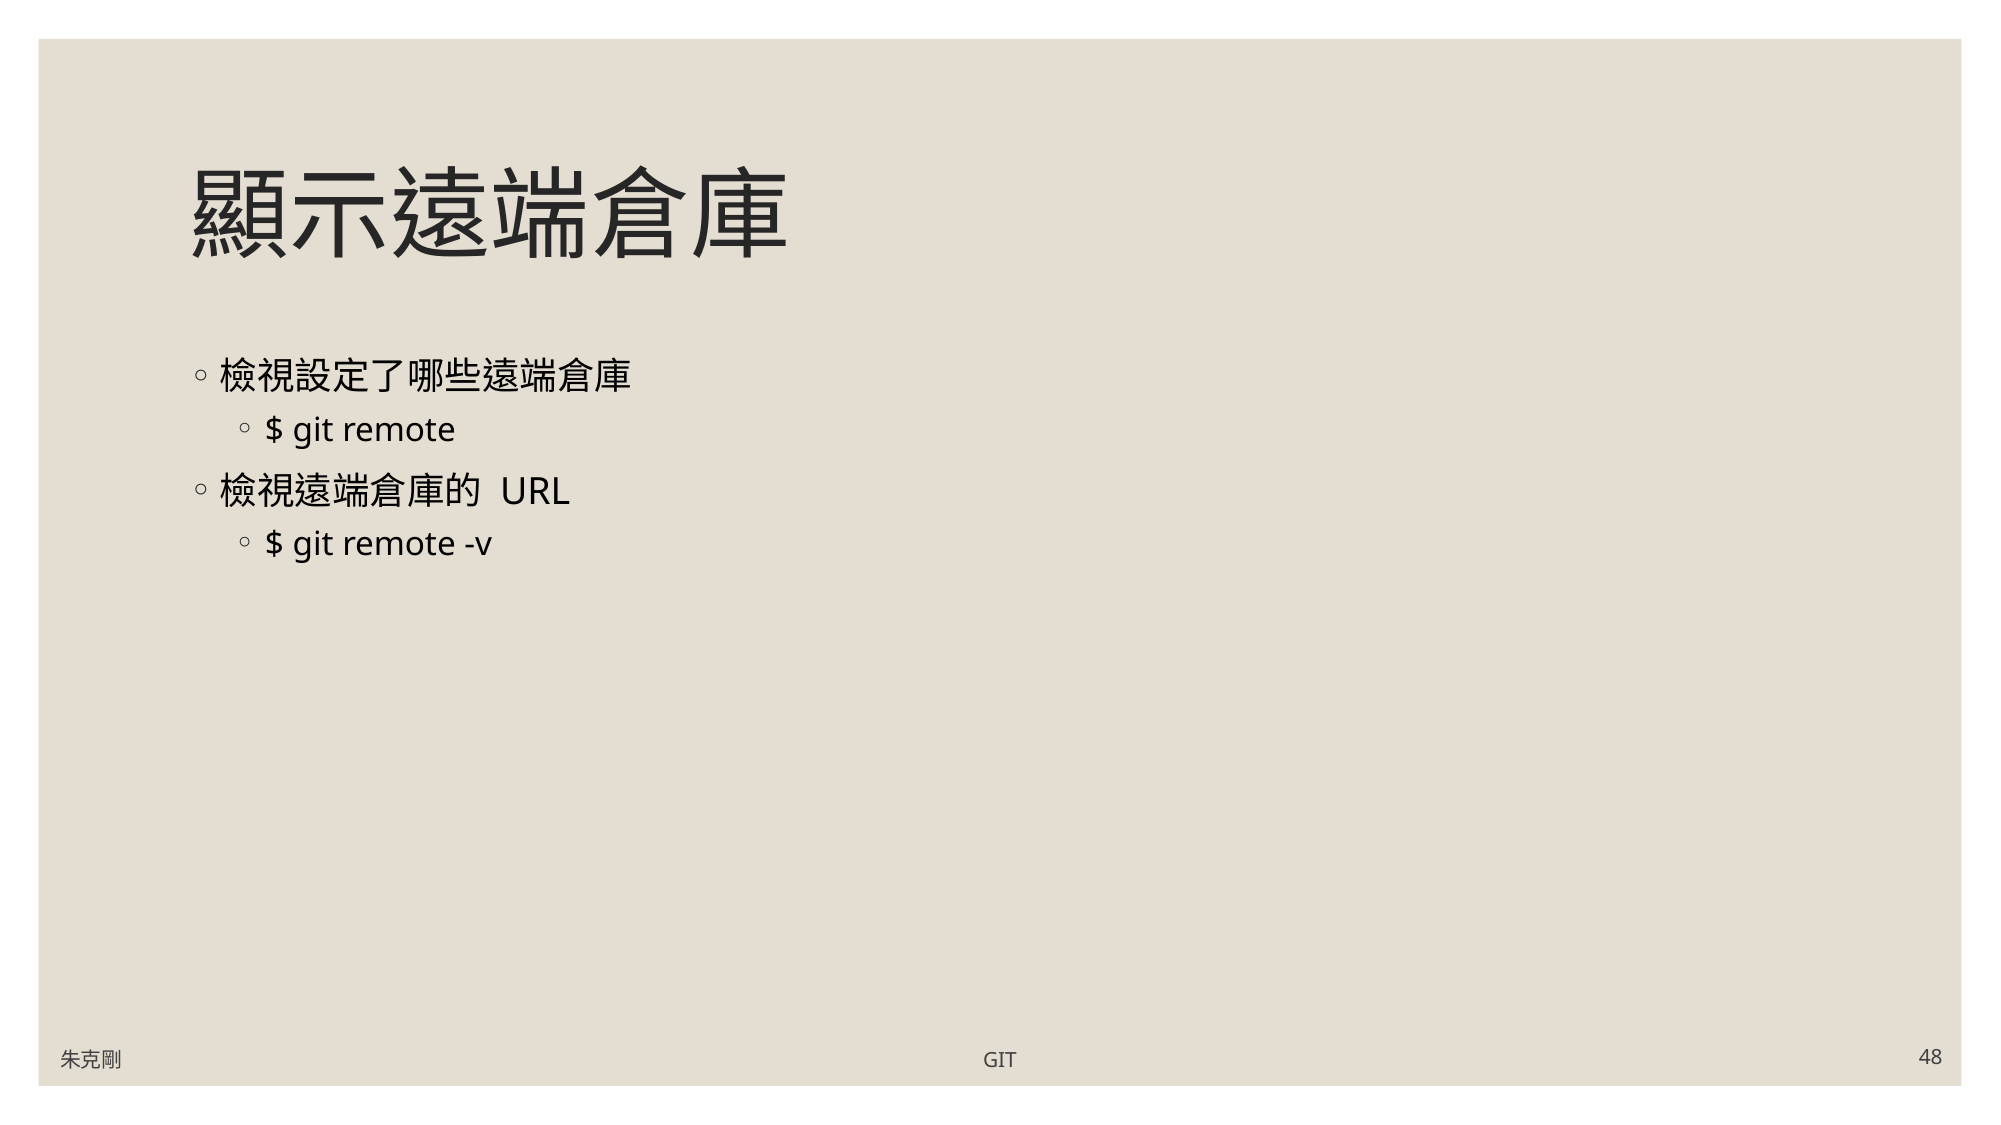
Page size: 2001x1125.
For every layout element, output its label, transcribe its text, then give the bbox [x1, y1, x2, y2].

slide_number 朱克剛 [45, 1034, 495, 1080]
slide_number 48 [1717, 1034, 1958, 1080]
list 檢視設定了哪些遠端倉庫 $ git remote 檢視遠端倉庫的 URL $ git remote -v [174, 345, 1825, 990]
title 顯示遠端倉庫 [174, 105, 1825, 331]
footer GIT [572, 1034, 1428, 1080]
